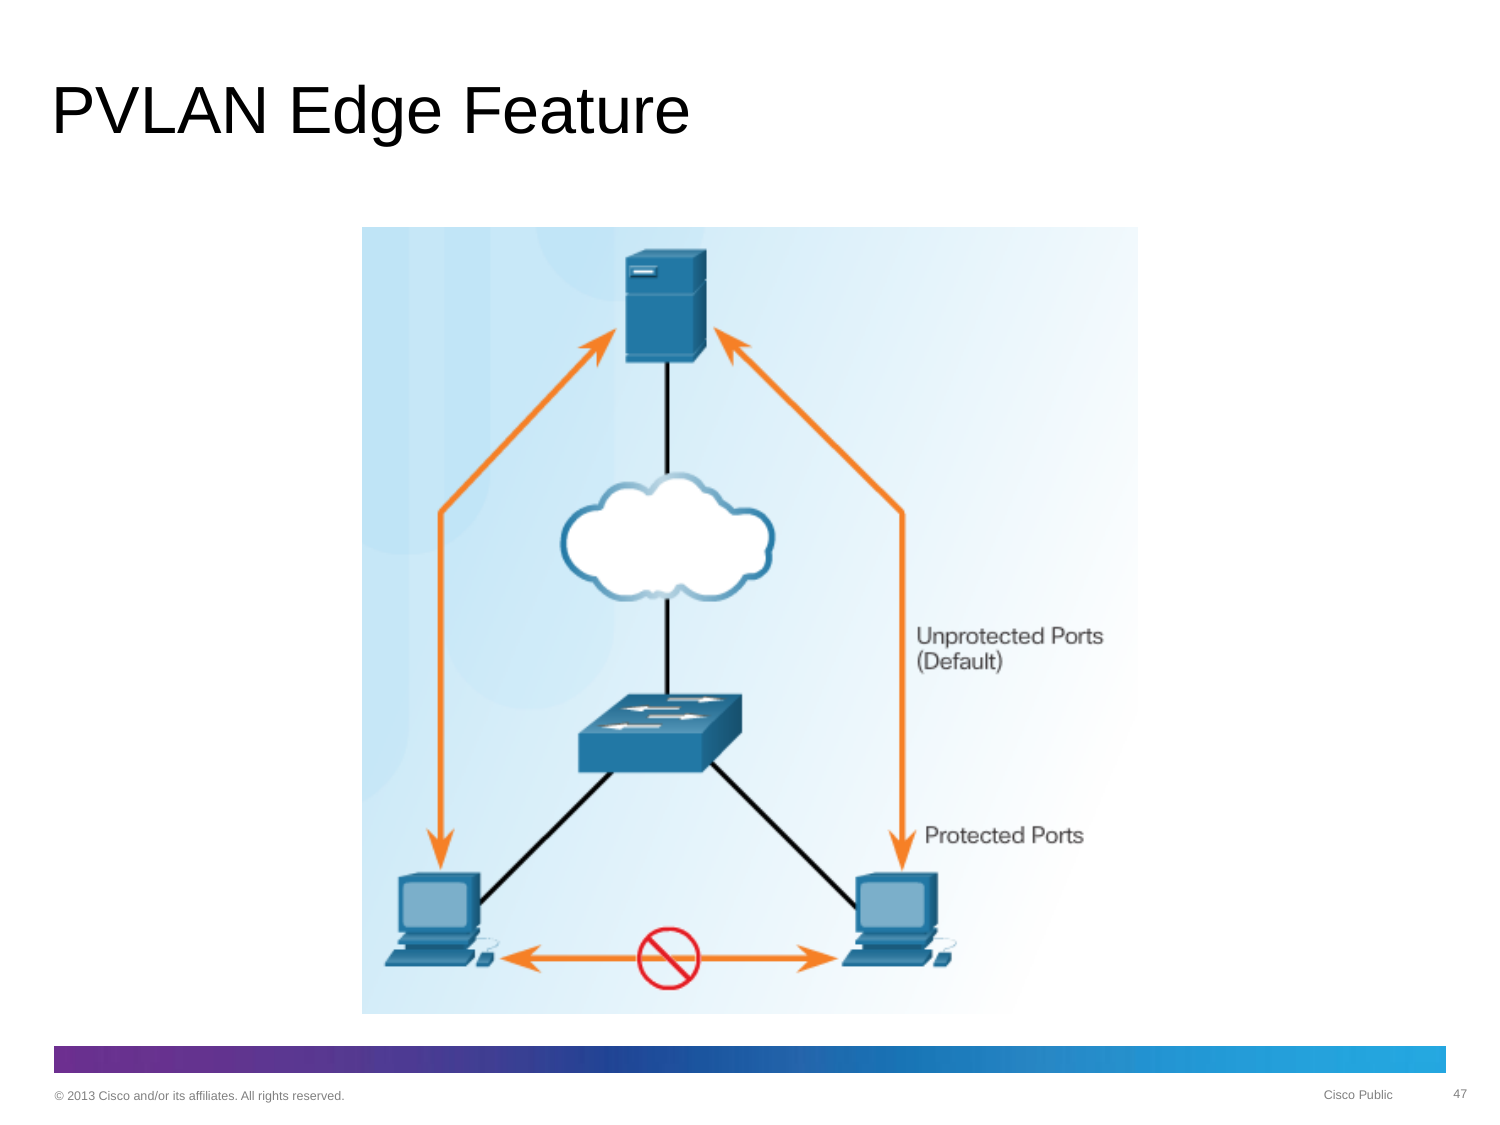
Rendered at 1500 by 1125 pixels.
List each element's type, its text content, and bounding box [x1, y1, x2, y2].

picture [54, 1046, 1446, 1073]
picture [362, 227, 1138, 1015]
title PVLAN Edge Feature [37, 17, 1447, 155]
